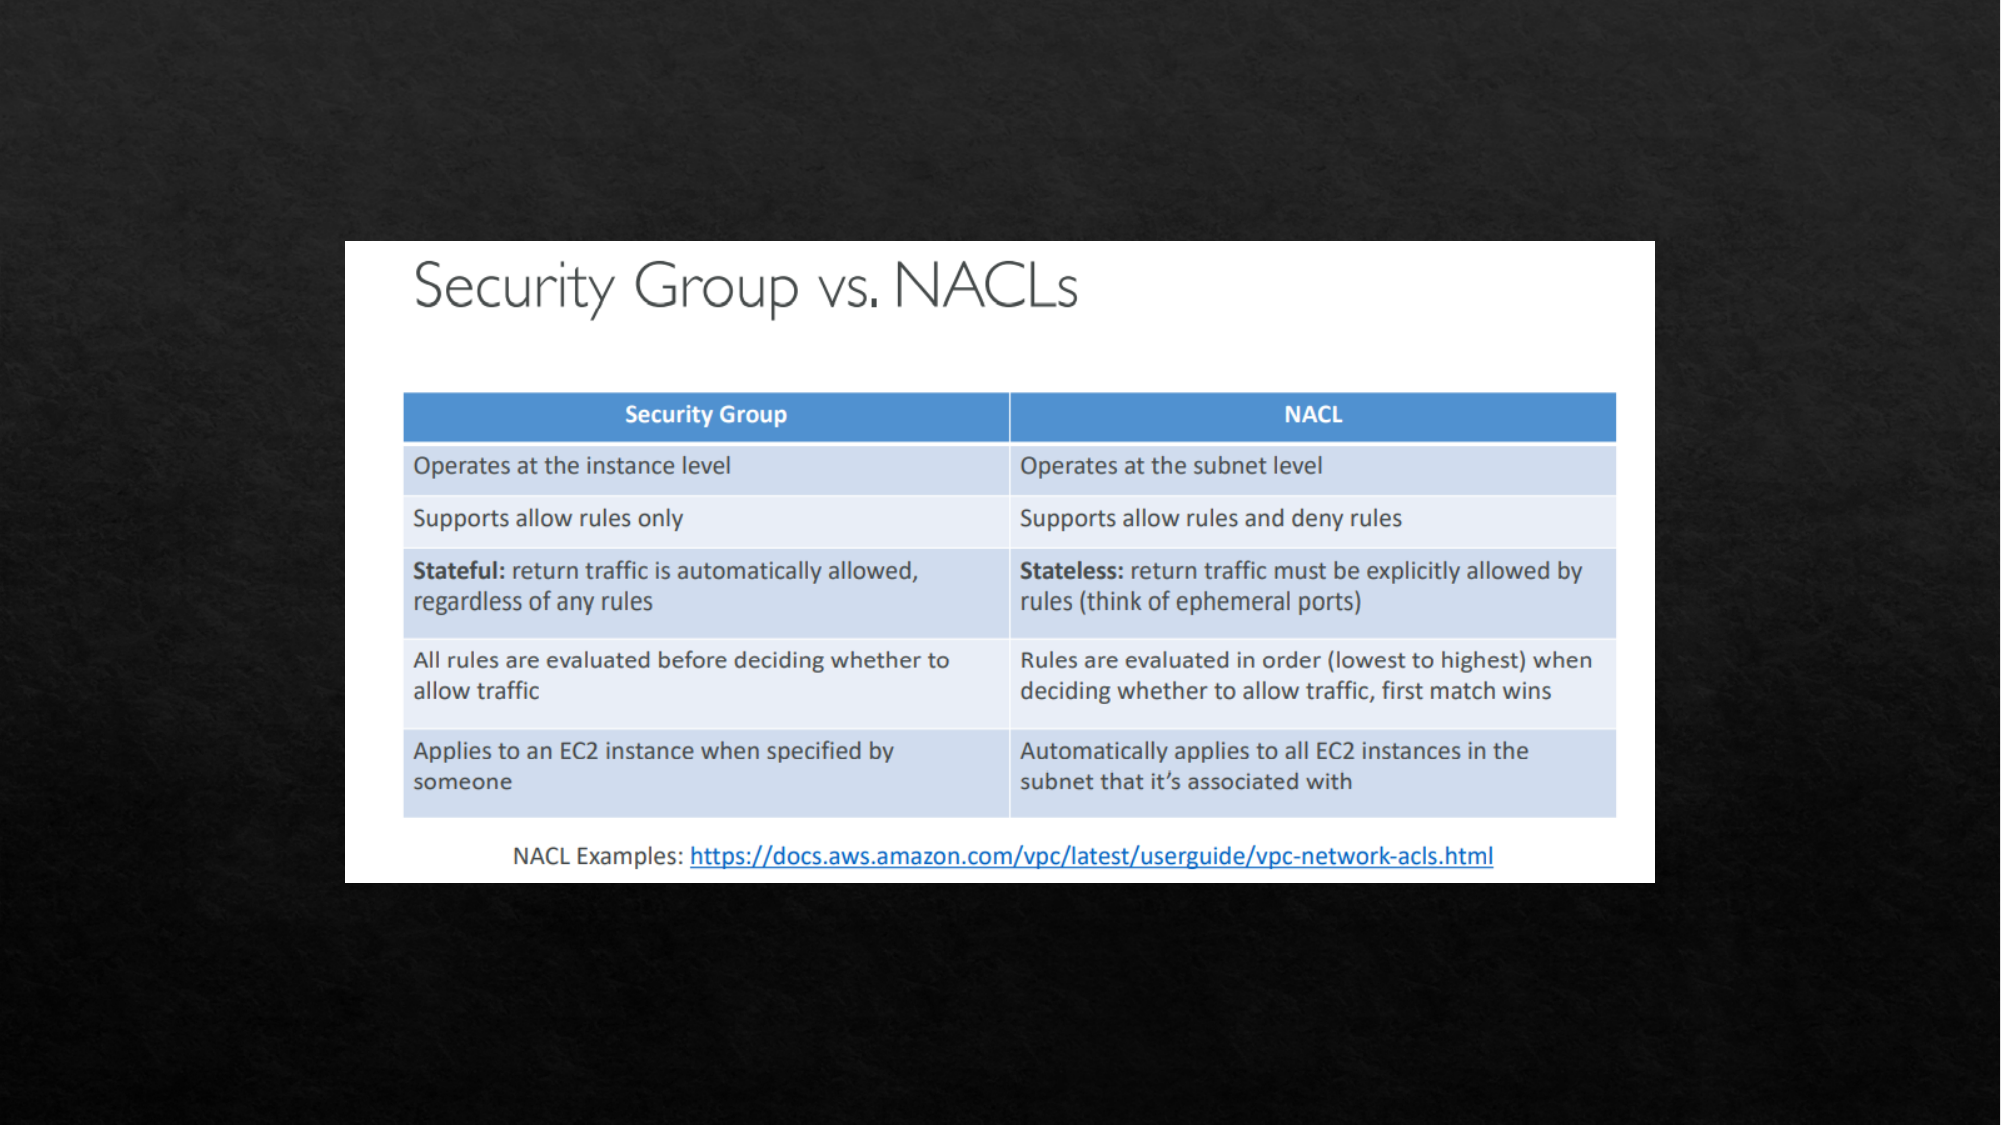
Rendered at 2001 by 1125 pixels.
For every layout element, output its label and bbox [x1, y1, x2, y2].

picture [345, 241, 1655, 884]
